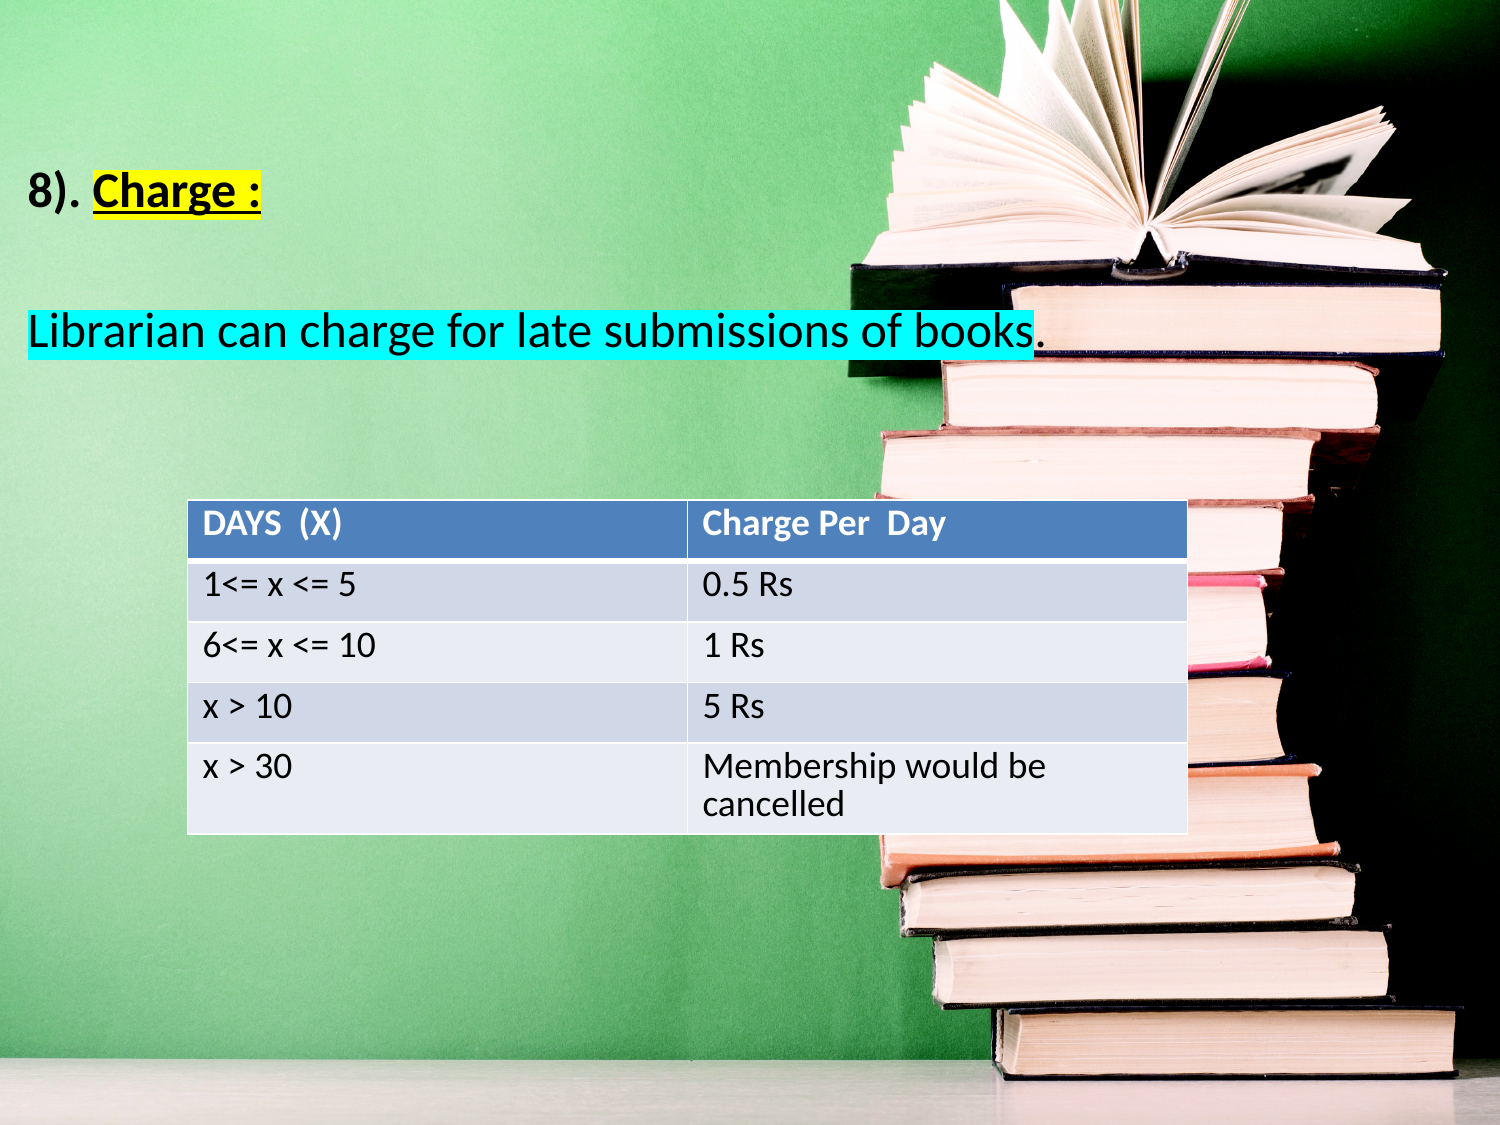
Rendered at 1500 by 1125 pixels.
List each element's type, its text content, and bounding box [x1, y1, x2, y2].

picture [0, 0, 1500, 1125]
table_cell Membership would be cancelled [688, 744, 1187, 833]
table_header DAYS (X) [188, 501, 687, 558]
table_cell 1 Rs [688, 623, 1187, 682]
table_cell 0.5 Rs [688, 564, 1187, 621]
table_header Charge Per Day [688, 501, 1187, 558]
table_cell 5 Rs [688, 683, 1187, 742]
list 8). Charge : Librarian can charge for late submissions of books. [12, 149, 1488, 1088]
table_cell x > 10 [188, 683, 687, 742]
table_cell x > 30 [188, 744, 687, 833]
table_cell 1<= x <= 5 [188, 564, 687, 621]
table_cell 6<= x <= 10 [188, 623, 687, 682]
